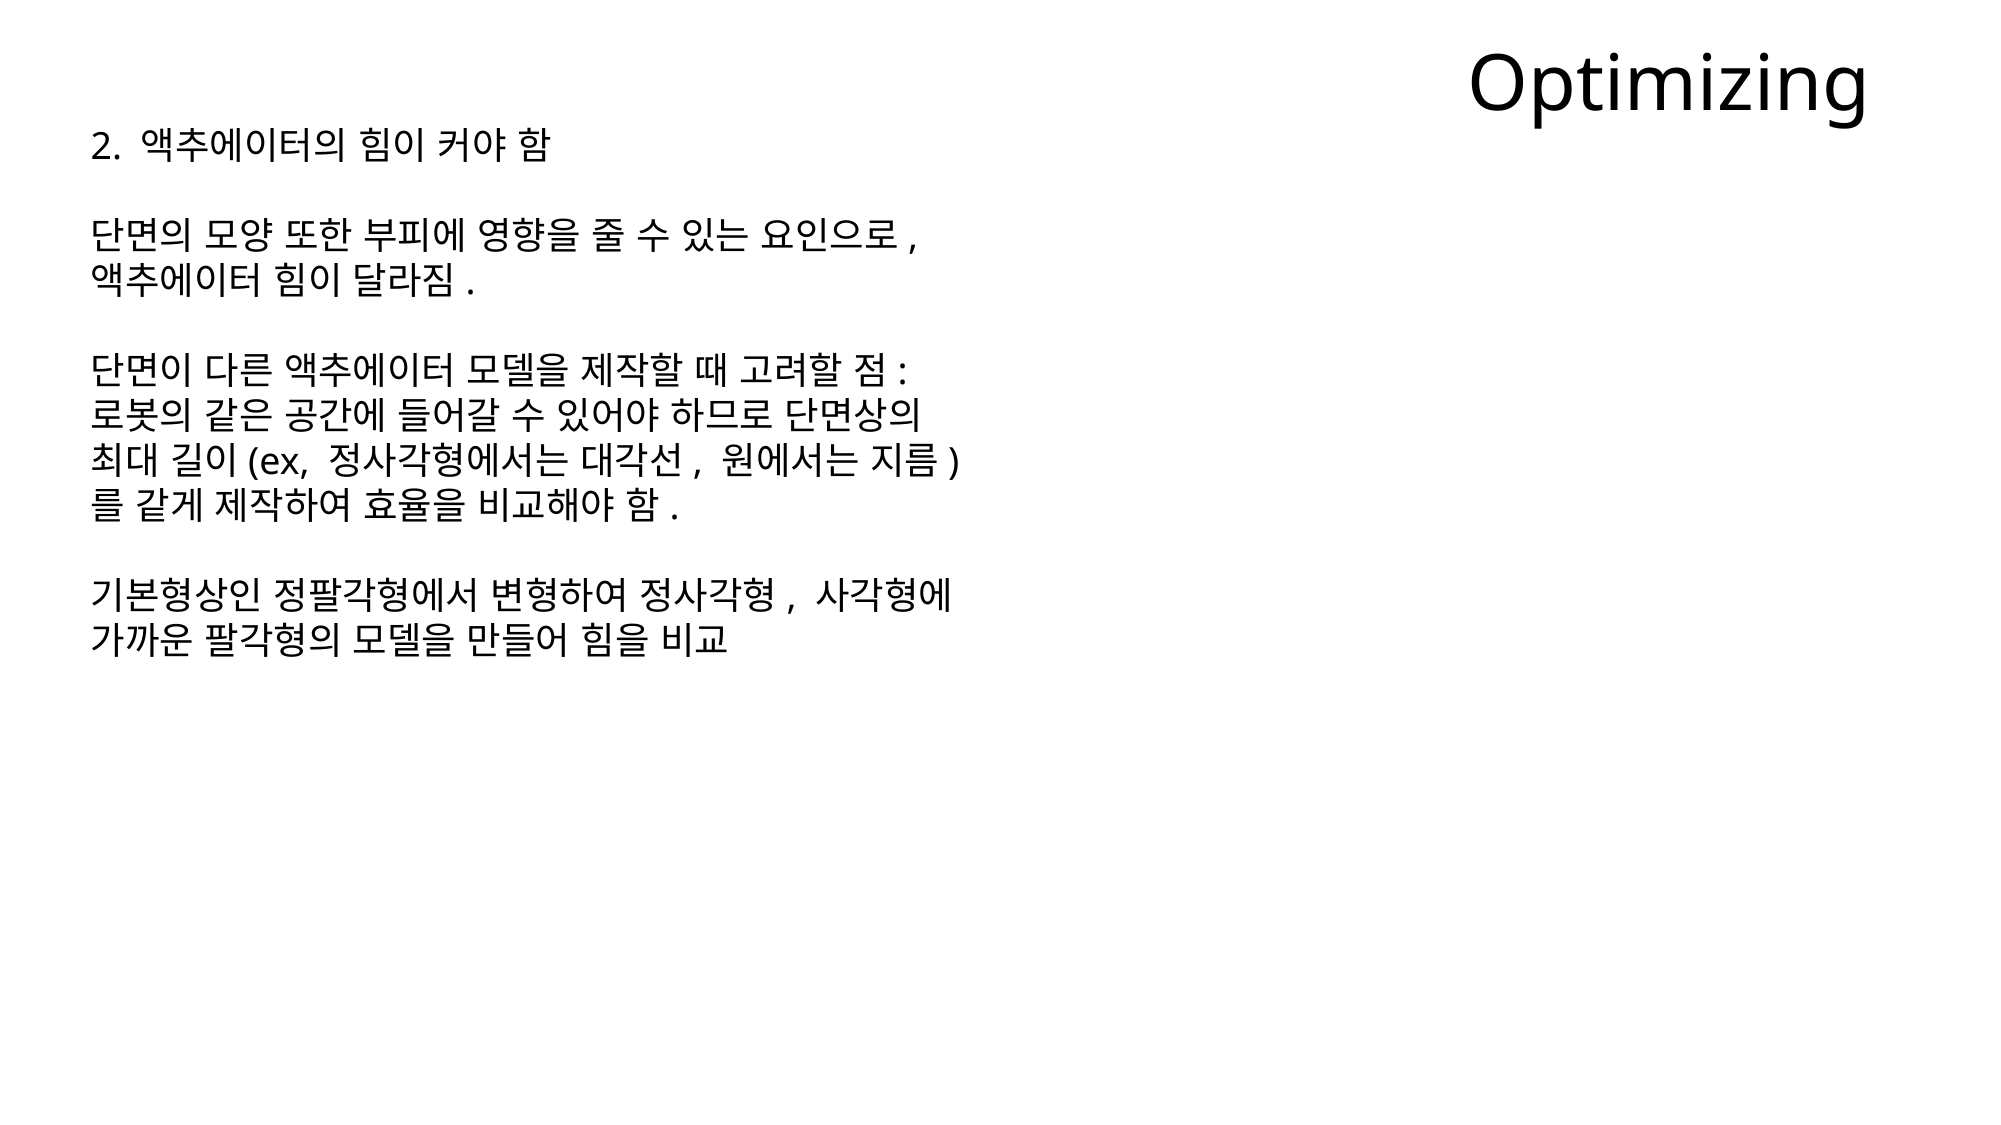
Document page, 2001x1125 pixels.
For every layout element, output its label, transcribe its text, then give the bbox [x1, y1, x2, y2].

text_box 2. 액추에이터의 힘이 커야 함 단면의 모양 또한 부피에 영향을 줄 수 있는 요인으로, 액추에이터 힘이 달라짐. 단면이 다른 액추에이터 모델을 제작할 때 고려할 점: 로봇의 같은 공간에 들어갈 수 있어야 하므로 단면상의 최대 길이(ex, 정사각형에서는 대각선, 원에서는 지름)를 같게 제작하여 효율을 비교해야 함. 기본형상인 정팔각형에서 변형하여 정사각형, 사각형에 가까운 팔각형의 모델을 만들어 힘을 비교 [75, 115, 1005, 670]
text_box Optimizing [1410, 0, 1928, 135]
